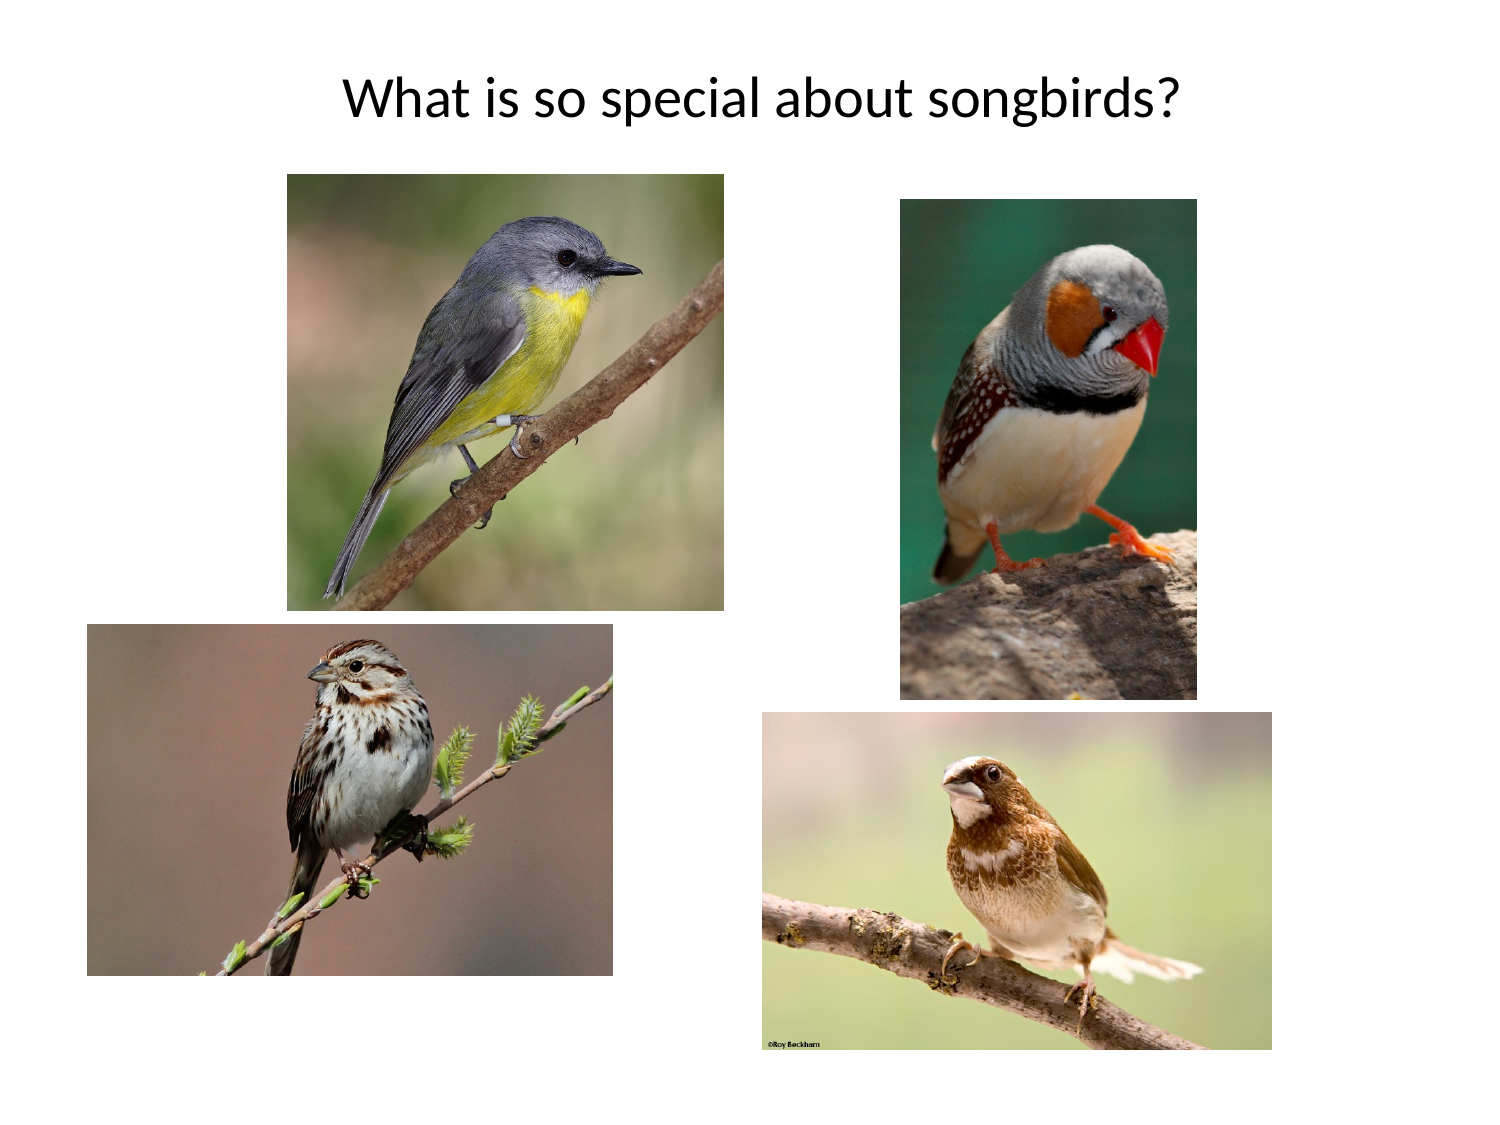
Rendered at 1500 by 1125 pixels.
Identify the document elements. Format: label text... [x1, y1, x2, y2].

picture [899, 199, 1197, 701]
picture [762, 712, 1272, 1051]
title What is so special about songbirds? [87, 0, 1438, 188]
picture [287, 174, 724, 612]
picture [87, 624, 613, 976]
